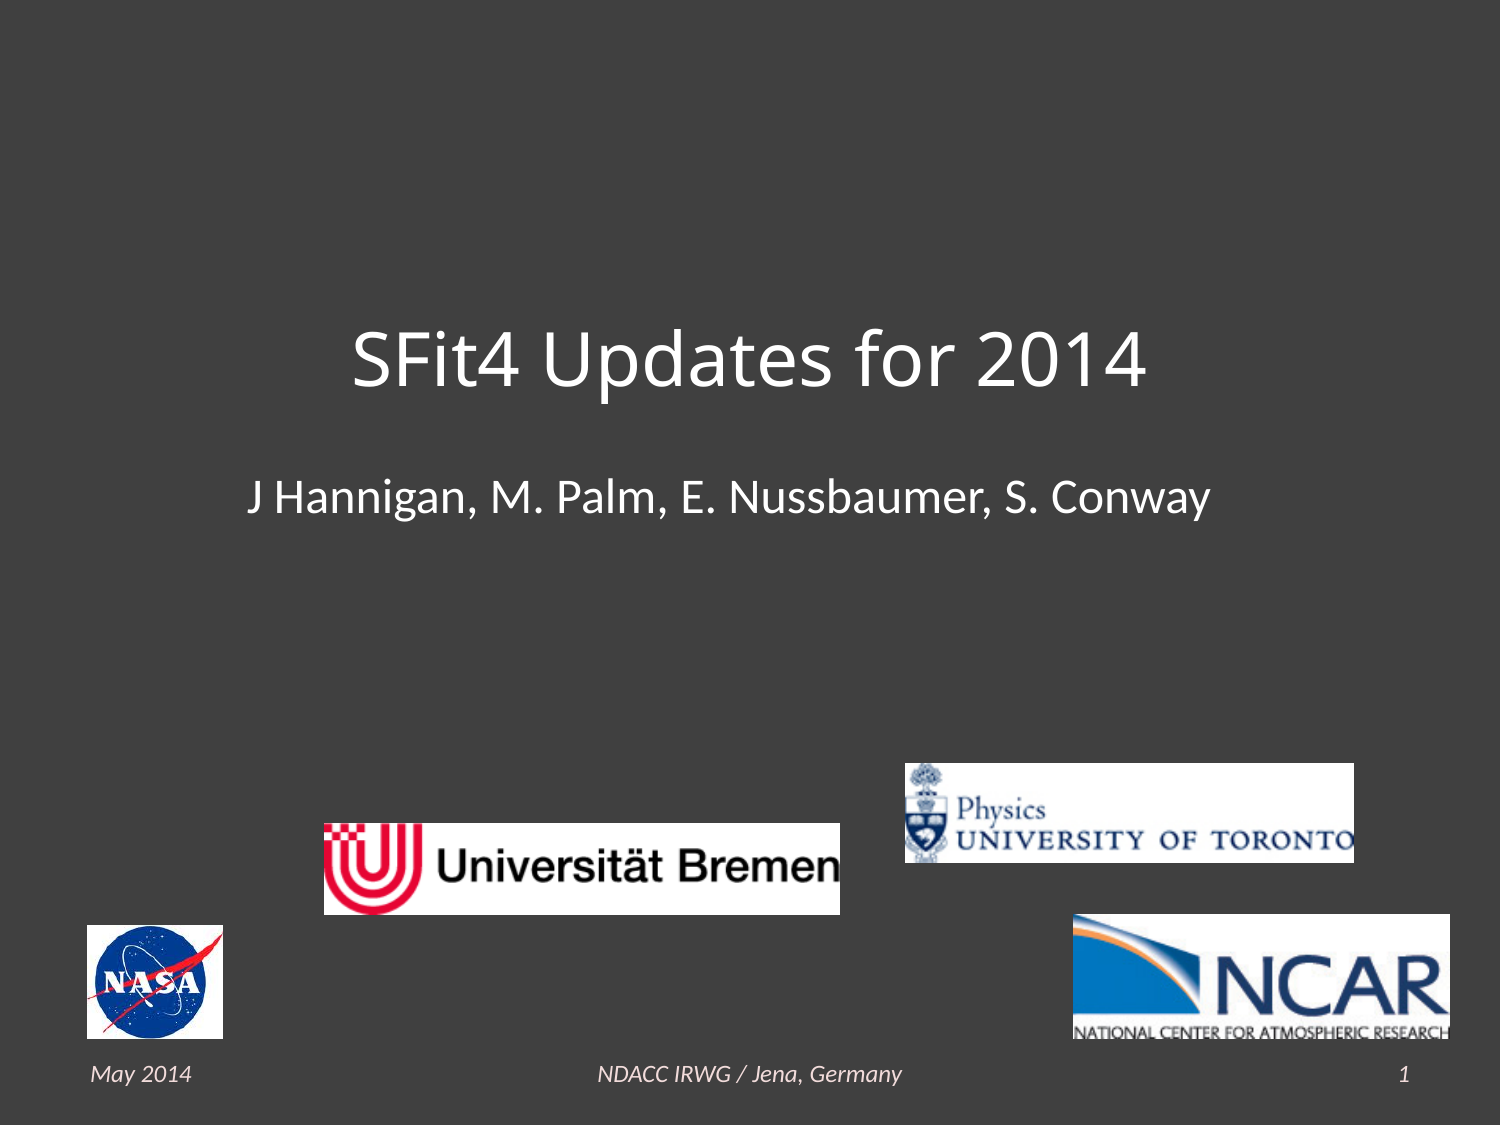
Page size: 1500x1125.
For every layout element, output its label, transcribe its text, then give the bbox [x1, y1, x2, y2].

picture [904, 763, 1354, 863]
slide_number 1 [1074, 1046, 1425, 1103]
picture [87, 925, 224, 1039]
picture [1073, 913, 1451, 1039]
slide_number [75, 1042, 425, 1103]
footer NDACC IRWG / Jena, Germany [512, 1042, 988, 1103]
subtitle [62, 212, 1400, 1063]
picture [324, 823, 841, 915]
text_box J Hannigan, M. Palm, E. Nussbaumer, S. Conway [232, 456, 1227, 532]
